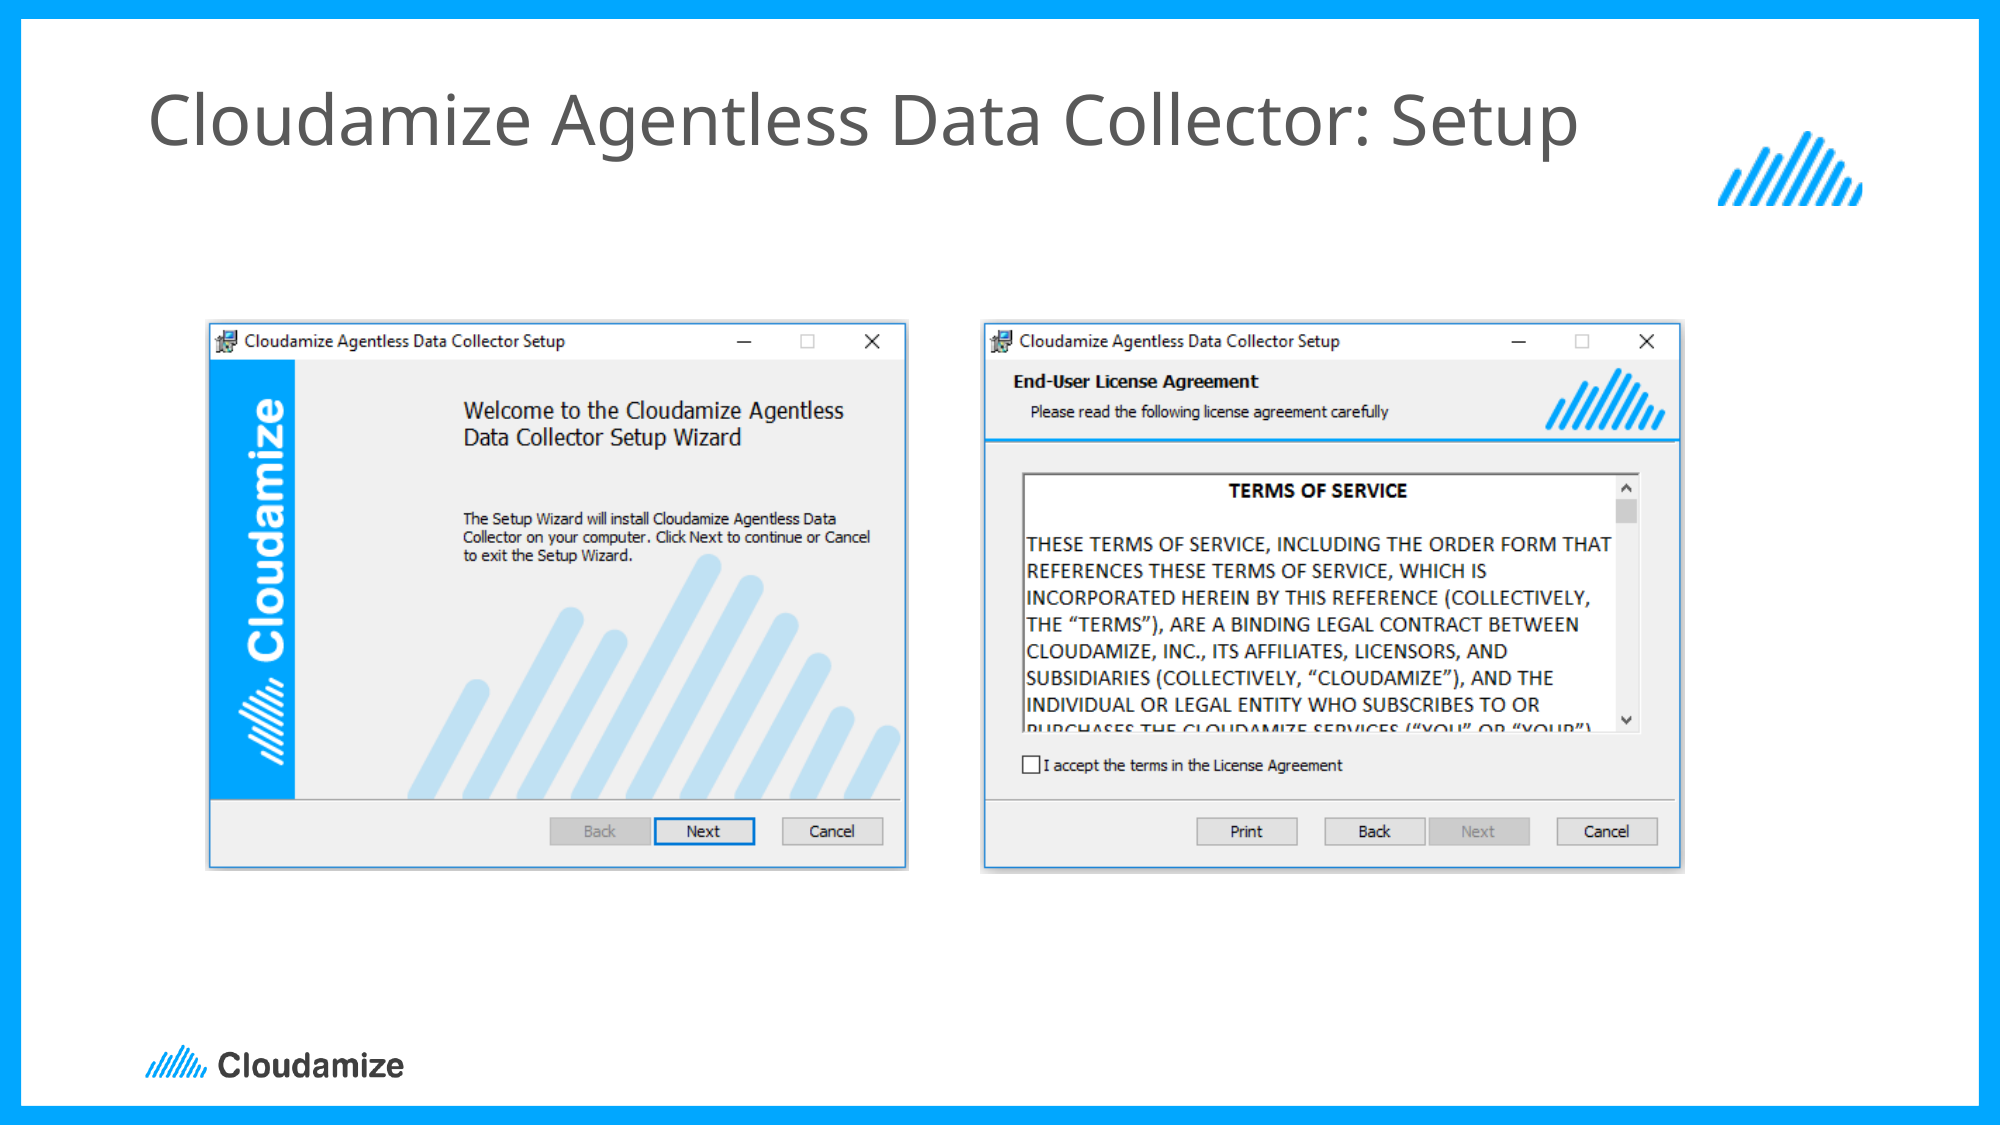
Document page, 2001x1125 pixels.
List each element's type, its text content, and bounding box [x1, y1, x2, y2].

picture [205, 319, 909, 871]
picture [980, 319, 1685, 874]
title Cloudamize Agentless Data Collector: Setup [132, 77, 1685, 169]
